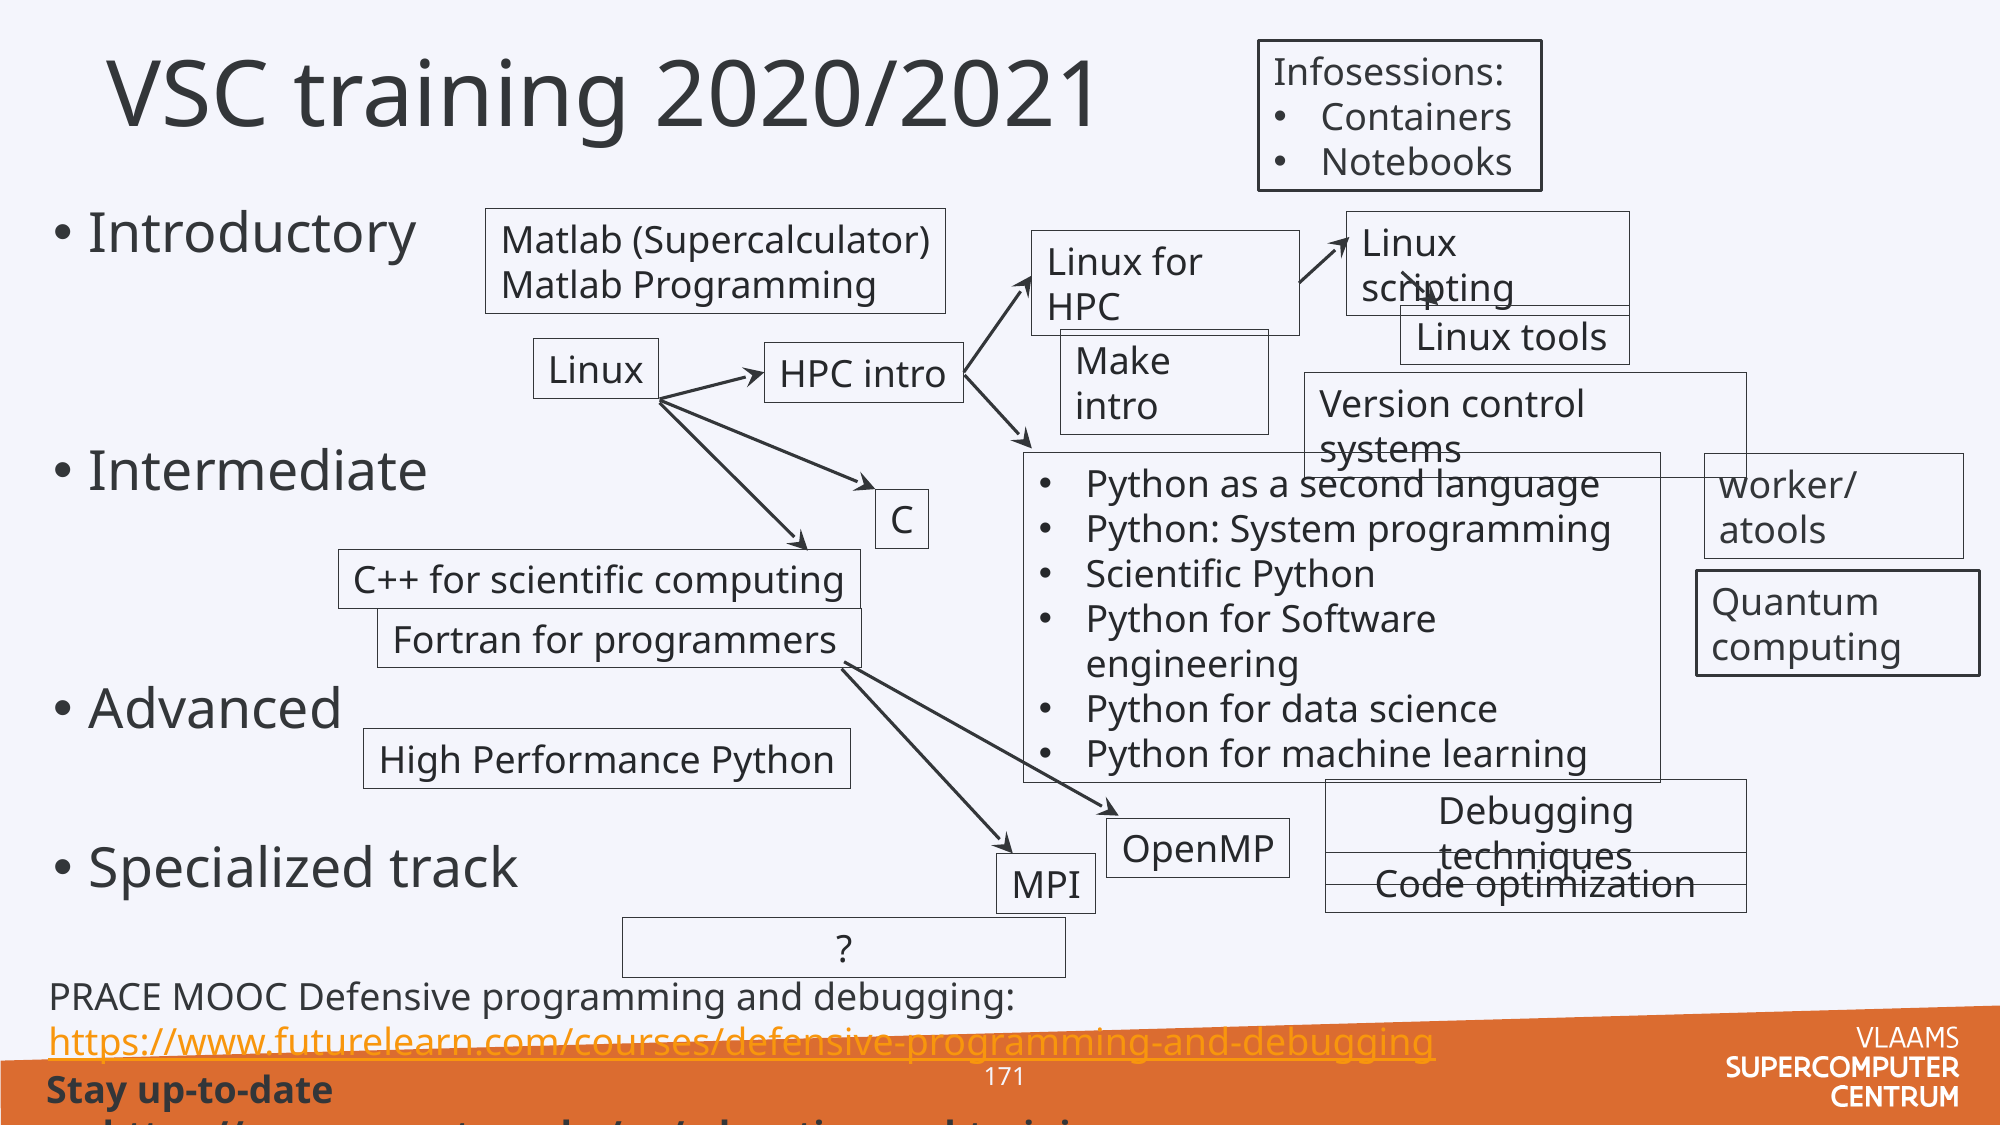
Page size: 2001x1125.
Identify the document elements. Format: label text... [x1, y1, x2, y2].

text_box Debugging techniques [1325, 779, 1747, 852]
list Introductory Intermediate Advanced Specialized track [38, 197, 1870, 911]
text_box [964, 374, 1032, 449]
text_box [844, 661, 1119, 816]
text_box MPI [996, 853, 1096, 914]
text_box ? [622, 917, 1066, 965]
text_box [963, 275, 1032, 373]
text_box worker/atools [1704, 453, 1964, 559]
text_box Quantum computing [1696, 570, 1980, 676]
text_box Infosessions: Containers Notebooks [1258, 40, 1542, 191]
text_box High Performance Python [363, 728, 841, 789]
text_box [1401, 271, 1439, 306]
text_box HPC intro [764, 342, 964, 403]
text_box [659, 372, 765, 399]
text_box C++ for scientific computing [338, 549, 861, 609]
text_box Matlab (Supercalculator) Matlab Programming [485, 208, 946, 314]
text_box Linux scripting [1346, 211, 1630, 316]
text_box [659, 400, 876, 490]
text_box OpenMP [1106, 818, 1290, 878]
text_box C [875, 489, 929, 549]
text_box Version control systems [1304, 372, 1747, 478]
title VSC training 2020/2021 [91, 0, 1817, 197]
text_box Linux for HPC [1031, 230, 1300, 336]
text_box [659, 490, 808, 551]
picture [1725, 1076, 1960, 1117]
text_box Stay up-to-date https://www.vscentrum.be/en/education-and-trainings [31, 1058, 1213, 1125]
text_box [841, 668, 1013, 854]
text_box Code optimization [1325, 852, 1747, 913]
text_box Fortran for programmers [377, 608, 862, 668]
text_box Python as a second language Python: System programming Scientific Python Python for Software engineering Python for data science Python for machine learning [1023, 452, 1661, 783]
text_box Linux tools [1400, 305, 1630, 365]
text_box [1299, 236, 1350, 261]
text_box Make intro [1060, 329, 1269, 435]
text_box Linux [533, 338, 659, 399]
text_box PRACE MOOC Defensive programming and debugging: https://www.futurelearn.com/courses/defensive-programming-and-debugging [33, 965, 2000, 1076]
